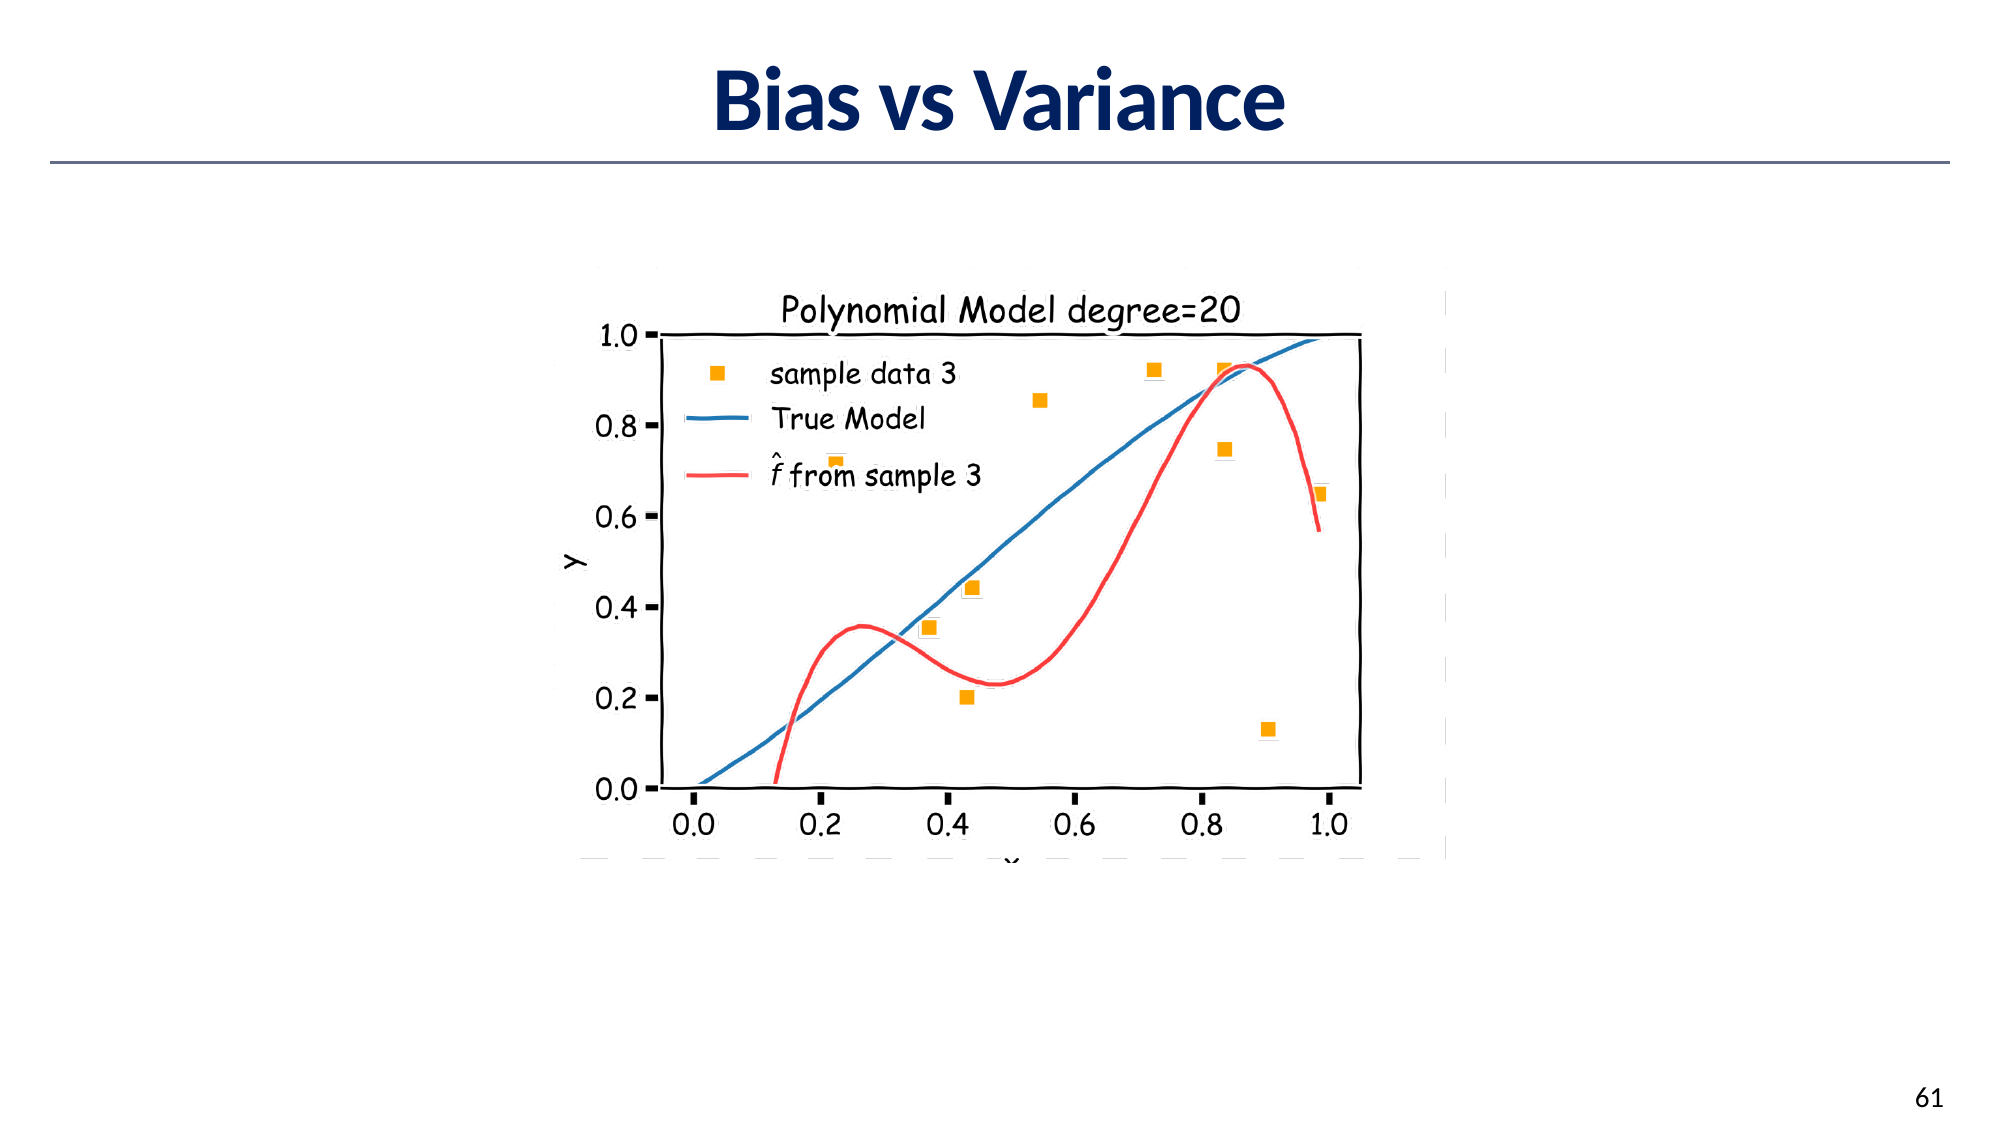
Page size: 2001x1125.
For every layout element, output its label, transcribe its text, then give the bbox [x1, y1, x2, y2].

slide_number 61 [1899, 1071, 2000, 1125]
picture [549, 262, 1451, 863]
title Bias vs Variance [99, 24, 1900, 163]
